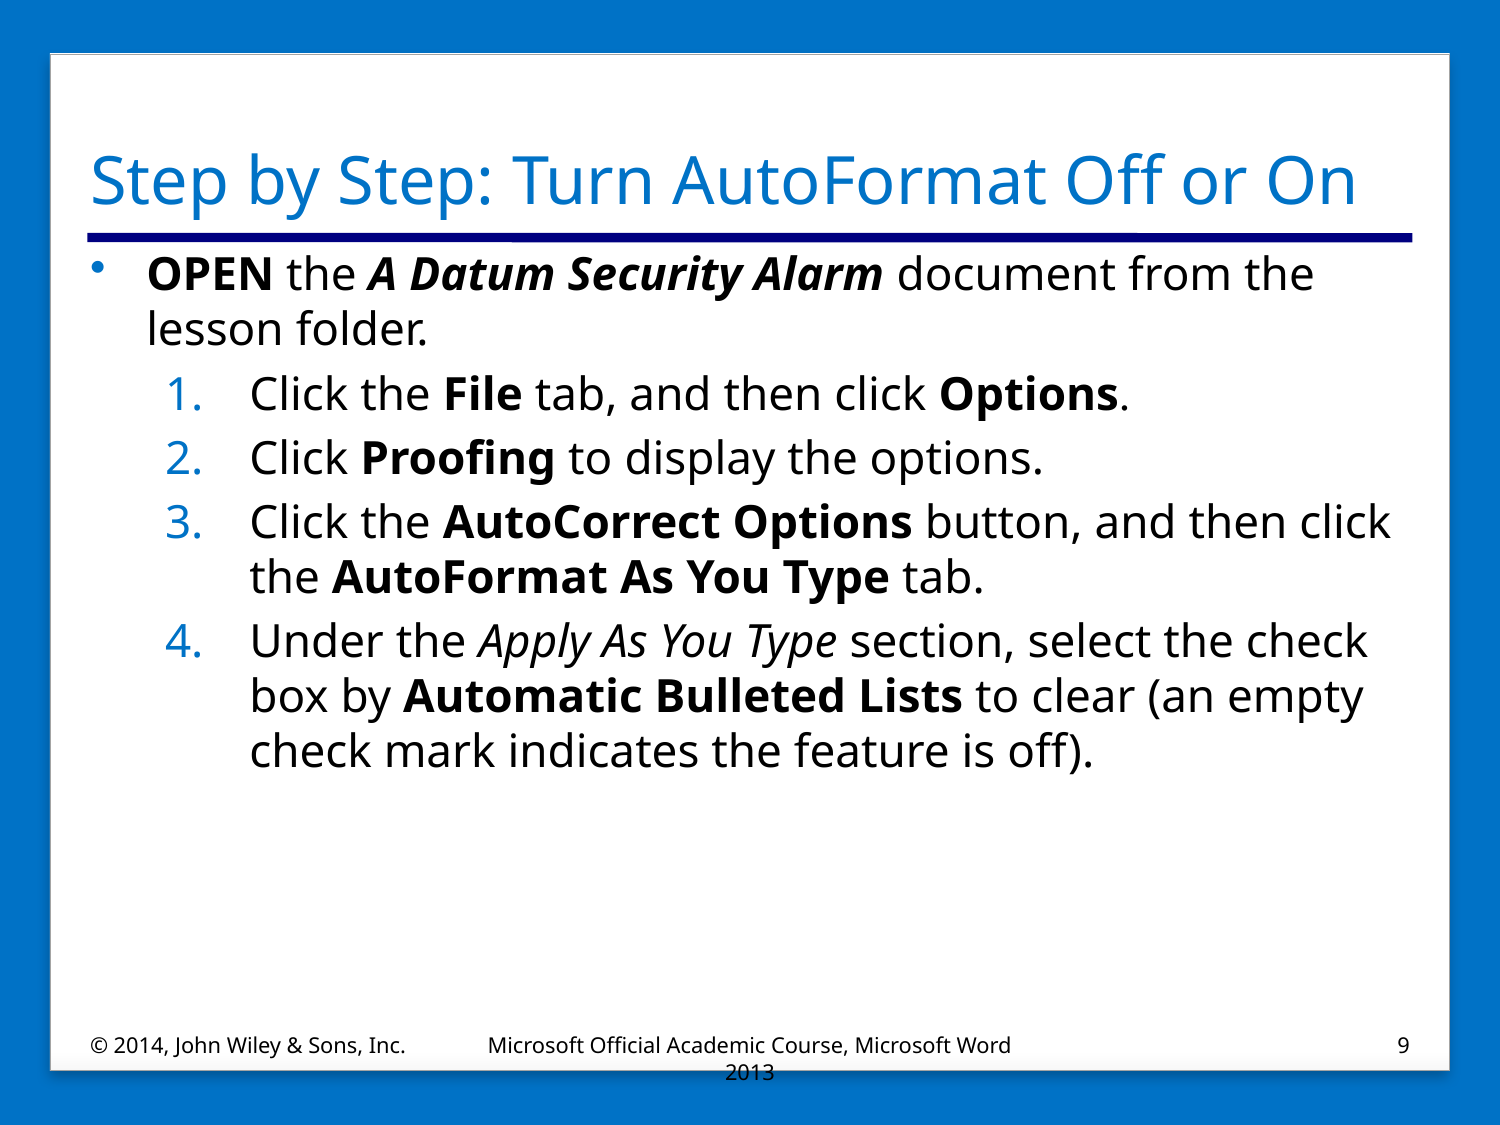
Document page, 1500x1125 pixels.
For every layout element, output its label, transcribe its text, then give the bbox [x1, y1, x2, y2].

slide_number © 2014, John Wiley & Sons, Inc. [74, 1024, 426, 1103]
list OPEN the A Datum Security Alarm document from the lesson folder. Click the File tab, and then click Options. Click Proofing to display the options. Click the AutoCorrect Options button, and then click the AutoFormat As You Type tab. Under the Apply As You Type section, select the check box by Automatic Bulleted Lists to clear (an empty check mark indicates the feature is off). [75, 237, 1425, 1063]
slide_number 9 [1074, 1024, 1426, 1103]
footer Microsoft Official Academic Course, Microsoft Word 2013 [449, 1024, 1051, 1103]
title Step by Step: Turn AutoFormat Off or On [74, 74, 1426, 226]
